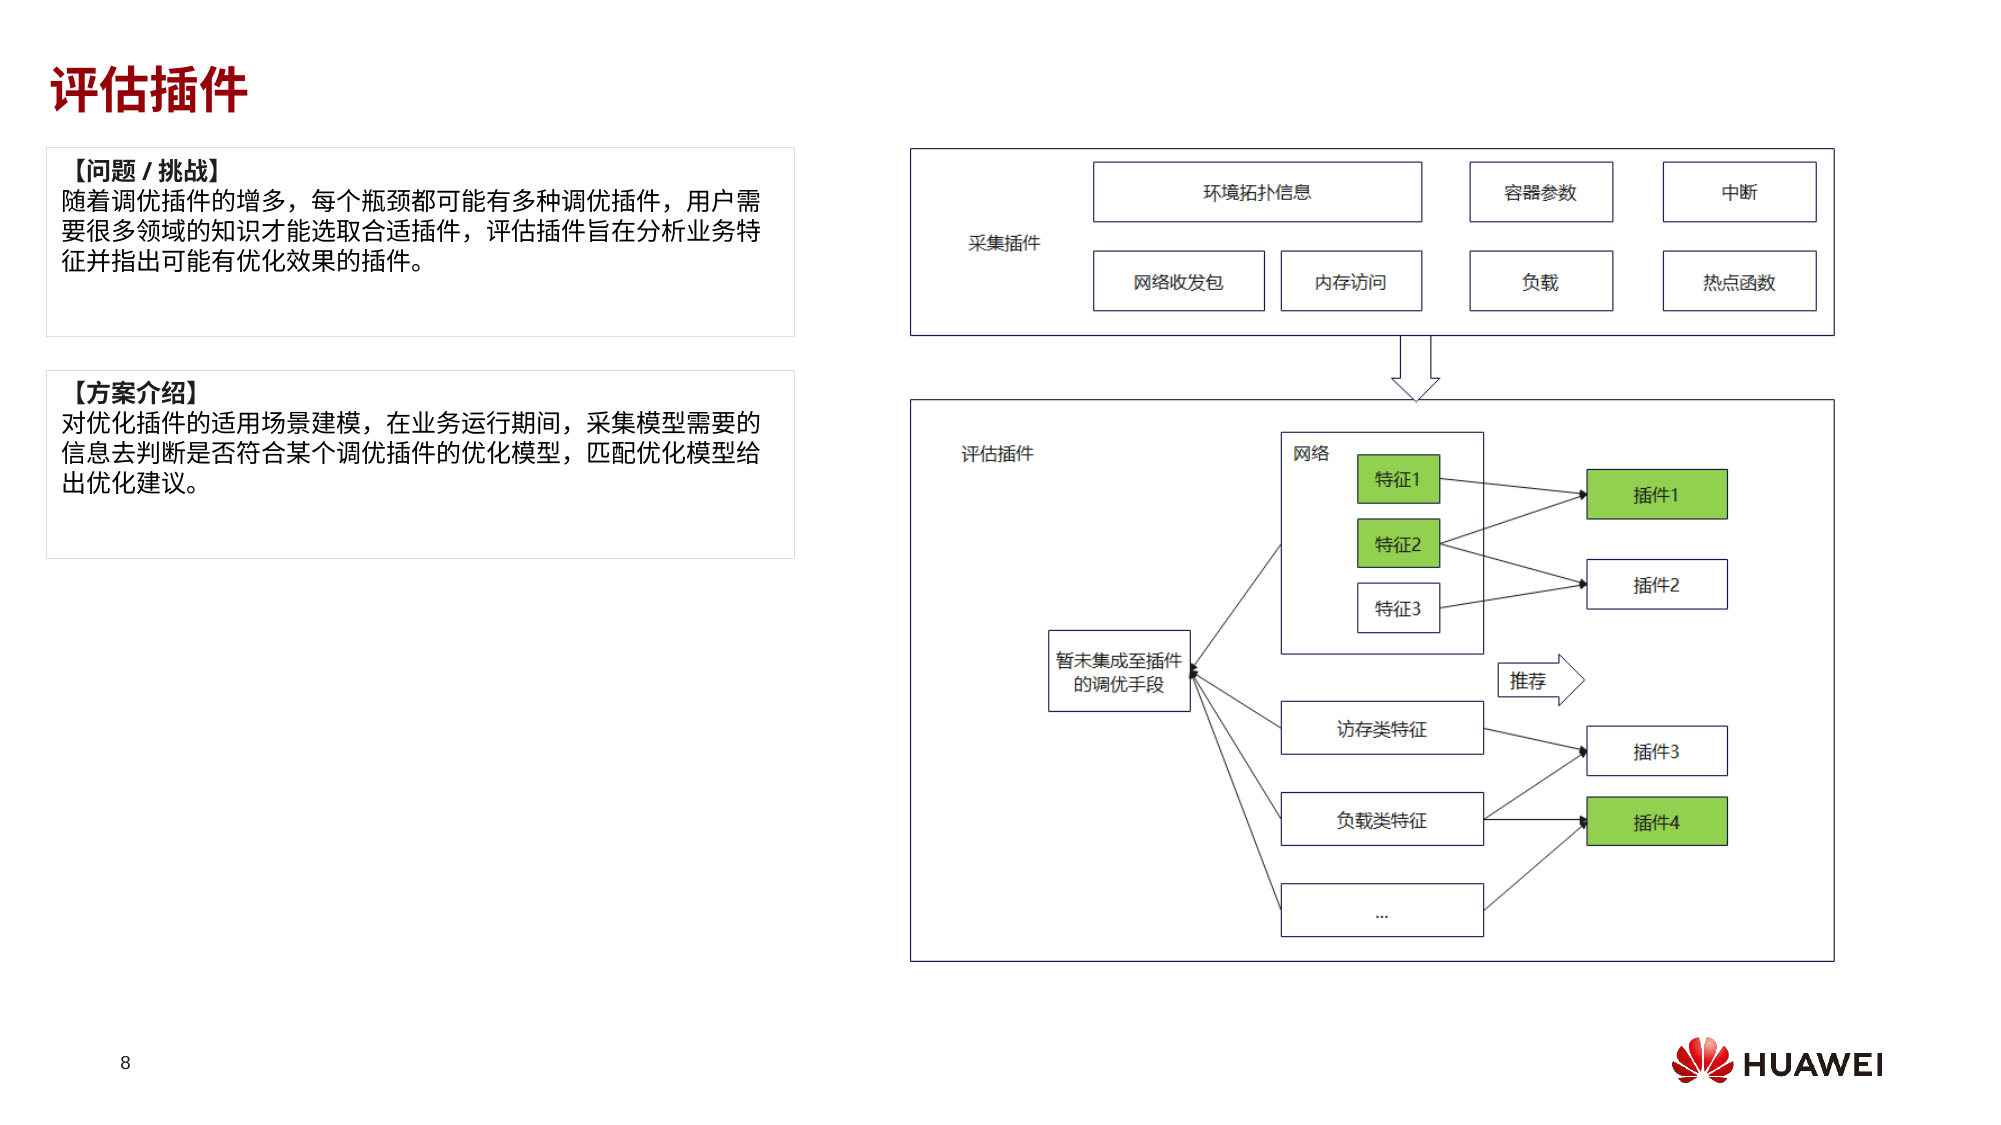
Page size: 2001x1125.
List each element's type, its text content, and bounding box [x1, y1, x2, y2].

text_box 评估插件 [49, 47, 1952, 154]
text_box 【方案介绍】 对优化插件的适用场景建模，在业务运行期间，采集模型需要的信息去判断是否符合某个调优插件的优化模型，匹配优化模型给出优化建议。 [46, 370, 795, 559]
picture [910, 147, 1836, 962]
picture [1672, 1037, 1882, 1083]
text_box 【问题/挑战】 随着调优插件的增多，每个瓶颈都可能有多种调优插件，用户需要很多领域的知识才能选取合适插件，评估插件旨在分析业务特征并指出可能有优化效果的插件。 [46, 147, 795, 337]
